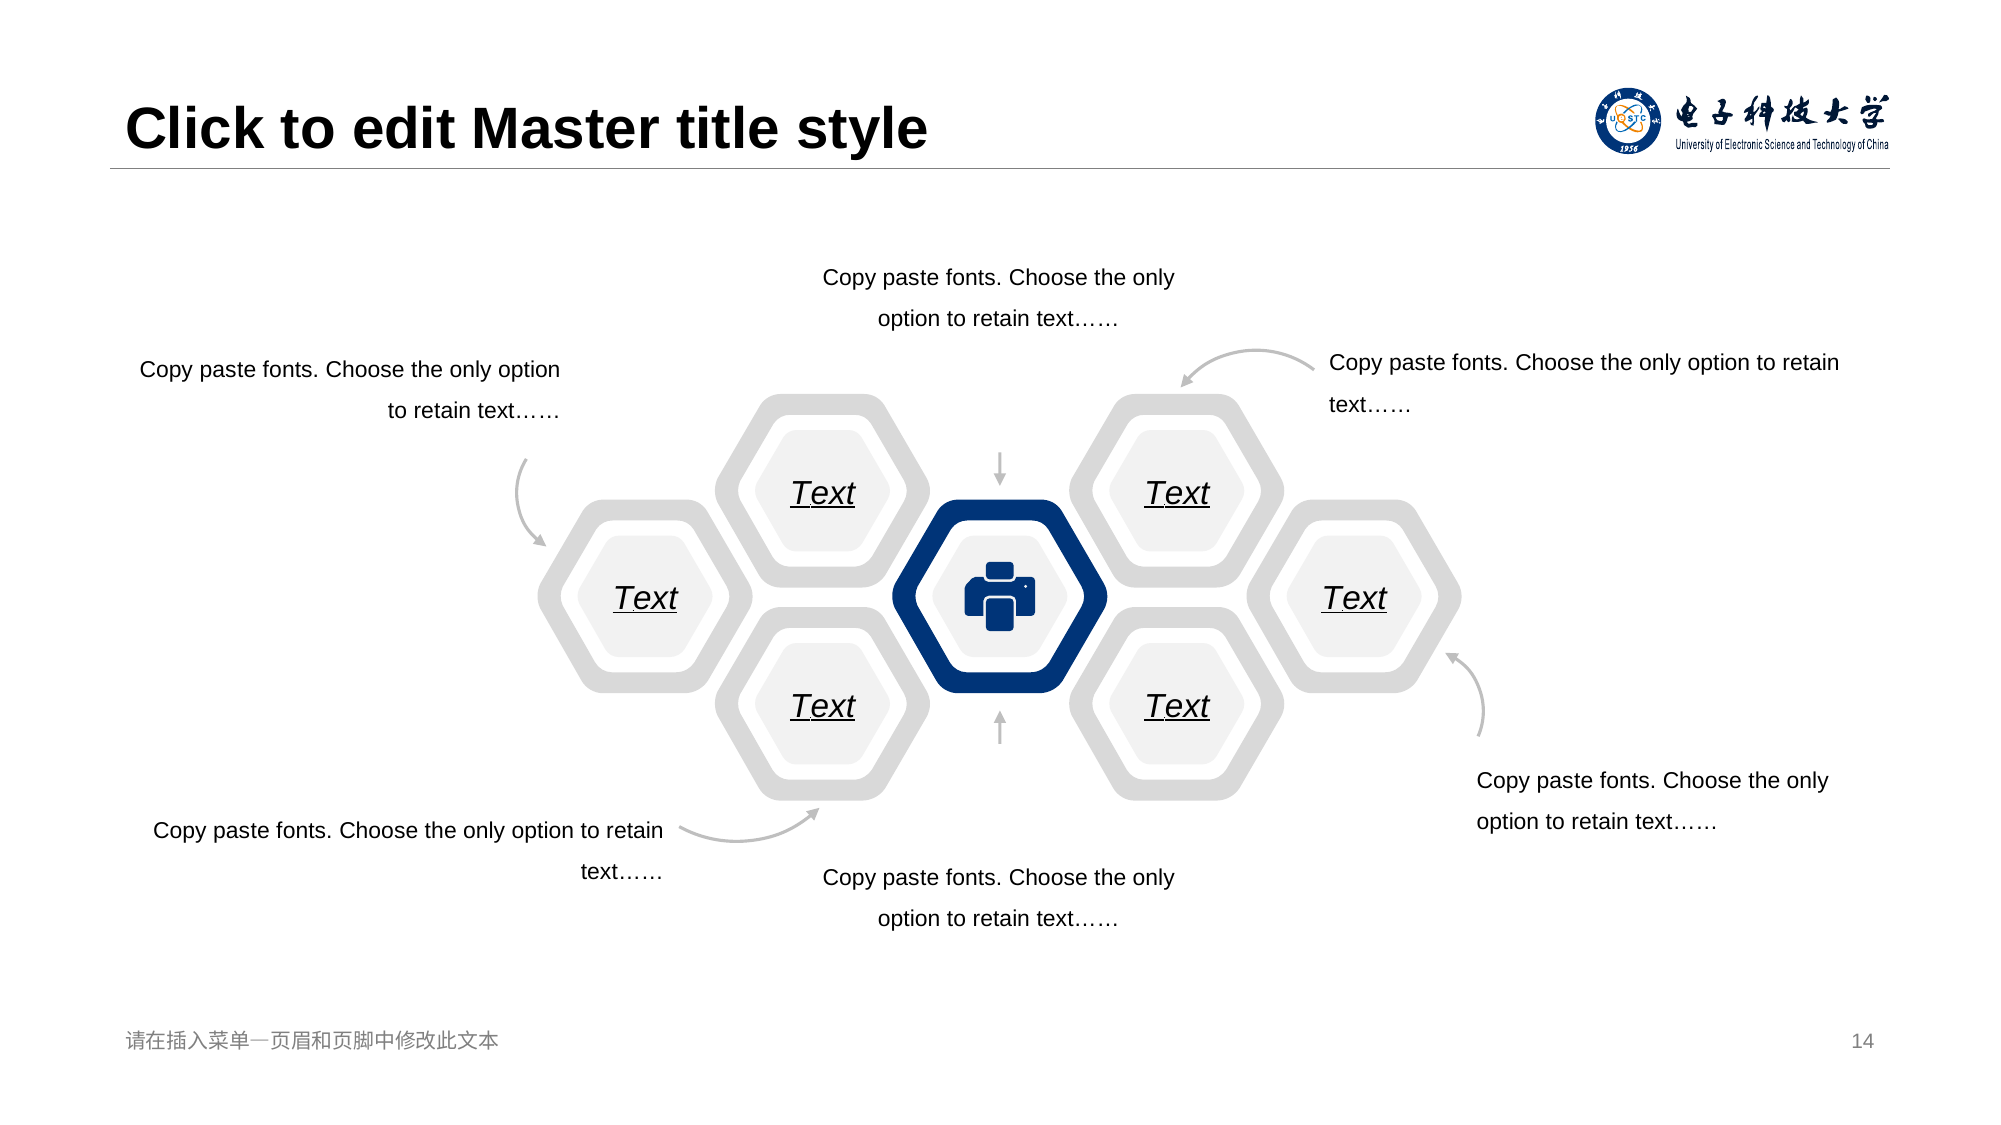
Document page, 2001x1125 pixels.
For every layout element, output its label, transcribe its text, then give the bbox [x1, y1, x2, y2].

footer 请在插 入菜单—页眉和页脚中修改此文本 [109, 1023, 790, 1058]
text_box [108, 241, 1890, 951]
title Clic k to edit Master title style [109, 0, 1890, 169]
slide_number 14 [1412, 1023, 1890, 1058]
